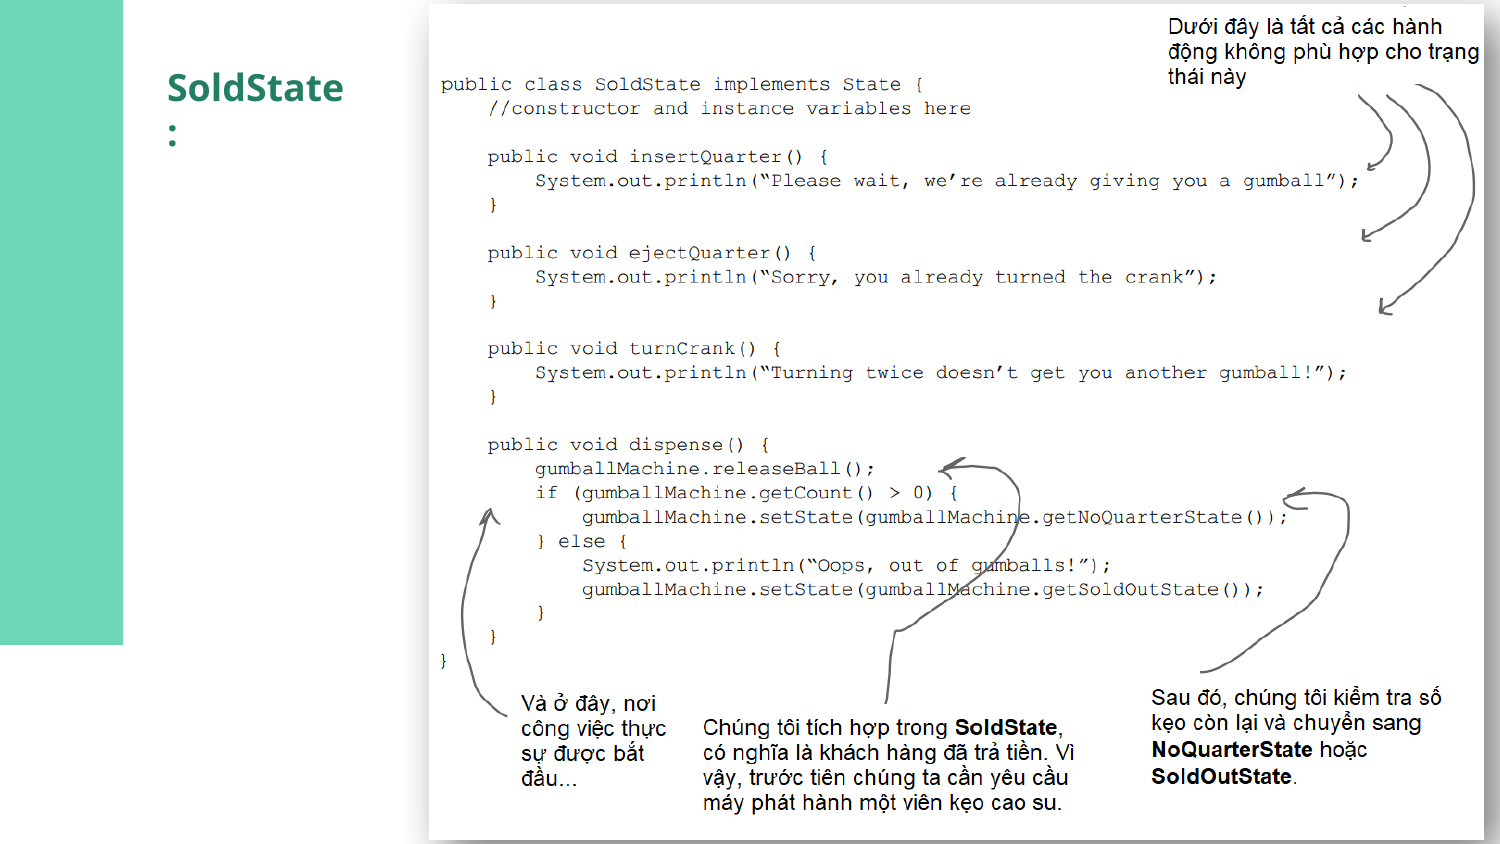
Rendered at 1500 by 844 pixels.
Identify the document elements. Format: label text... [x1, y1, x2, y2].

picture [429, 4, 1485, 840]
text_box SoldState: [152, 56, 367, 162]
